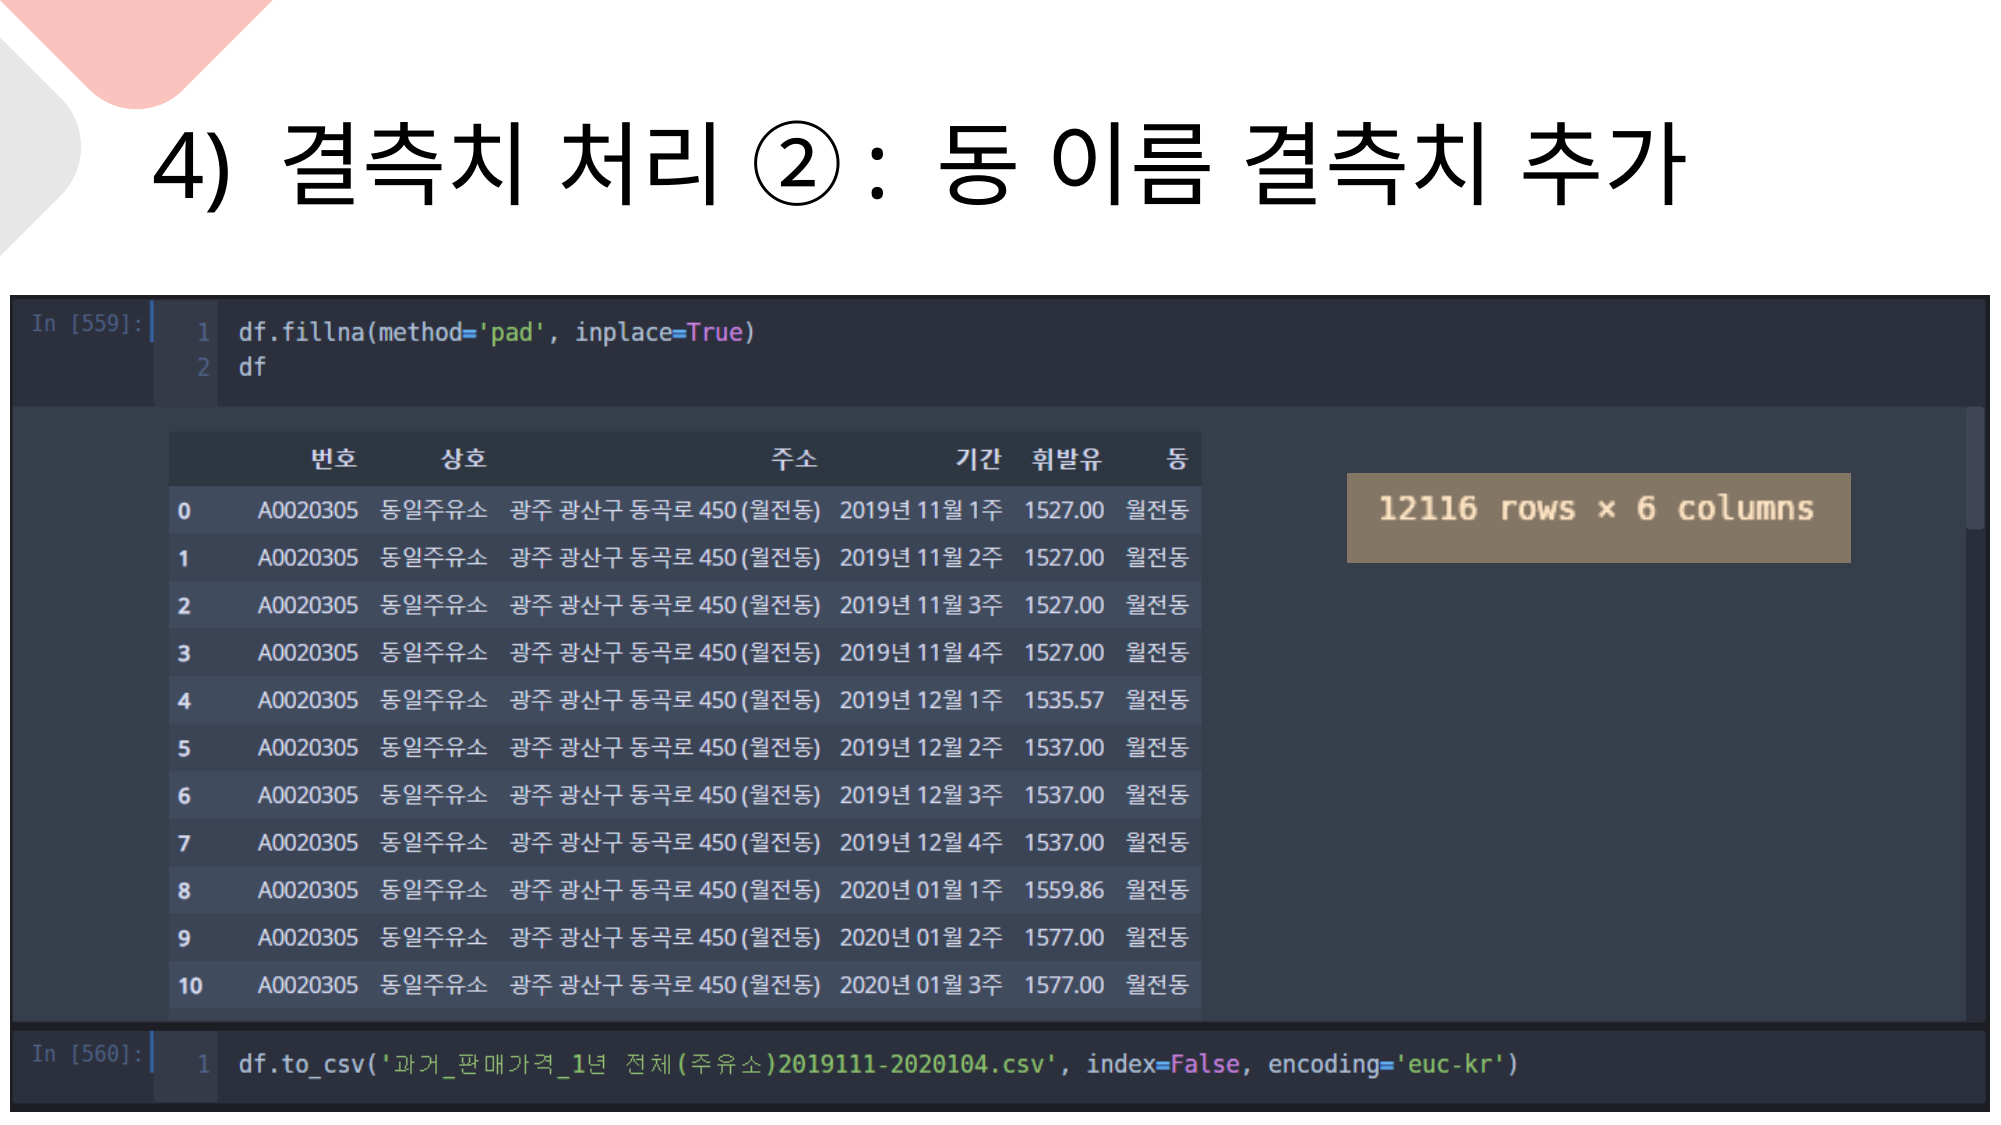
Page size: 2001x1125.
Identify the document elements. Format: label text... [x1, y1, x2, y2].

title 4) 결측치 처리 ②: 동 이름 결측치 추가 [137, 59, 1863, 278]
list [10, 295, 1990, 1112]
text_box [0, 0, 233, 225]
picture [1347, 473, 1851, 563]
